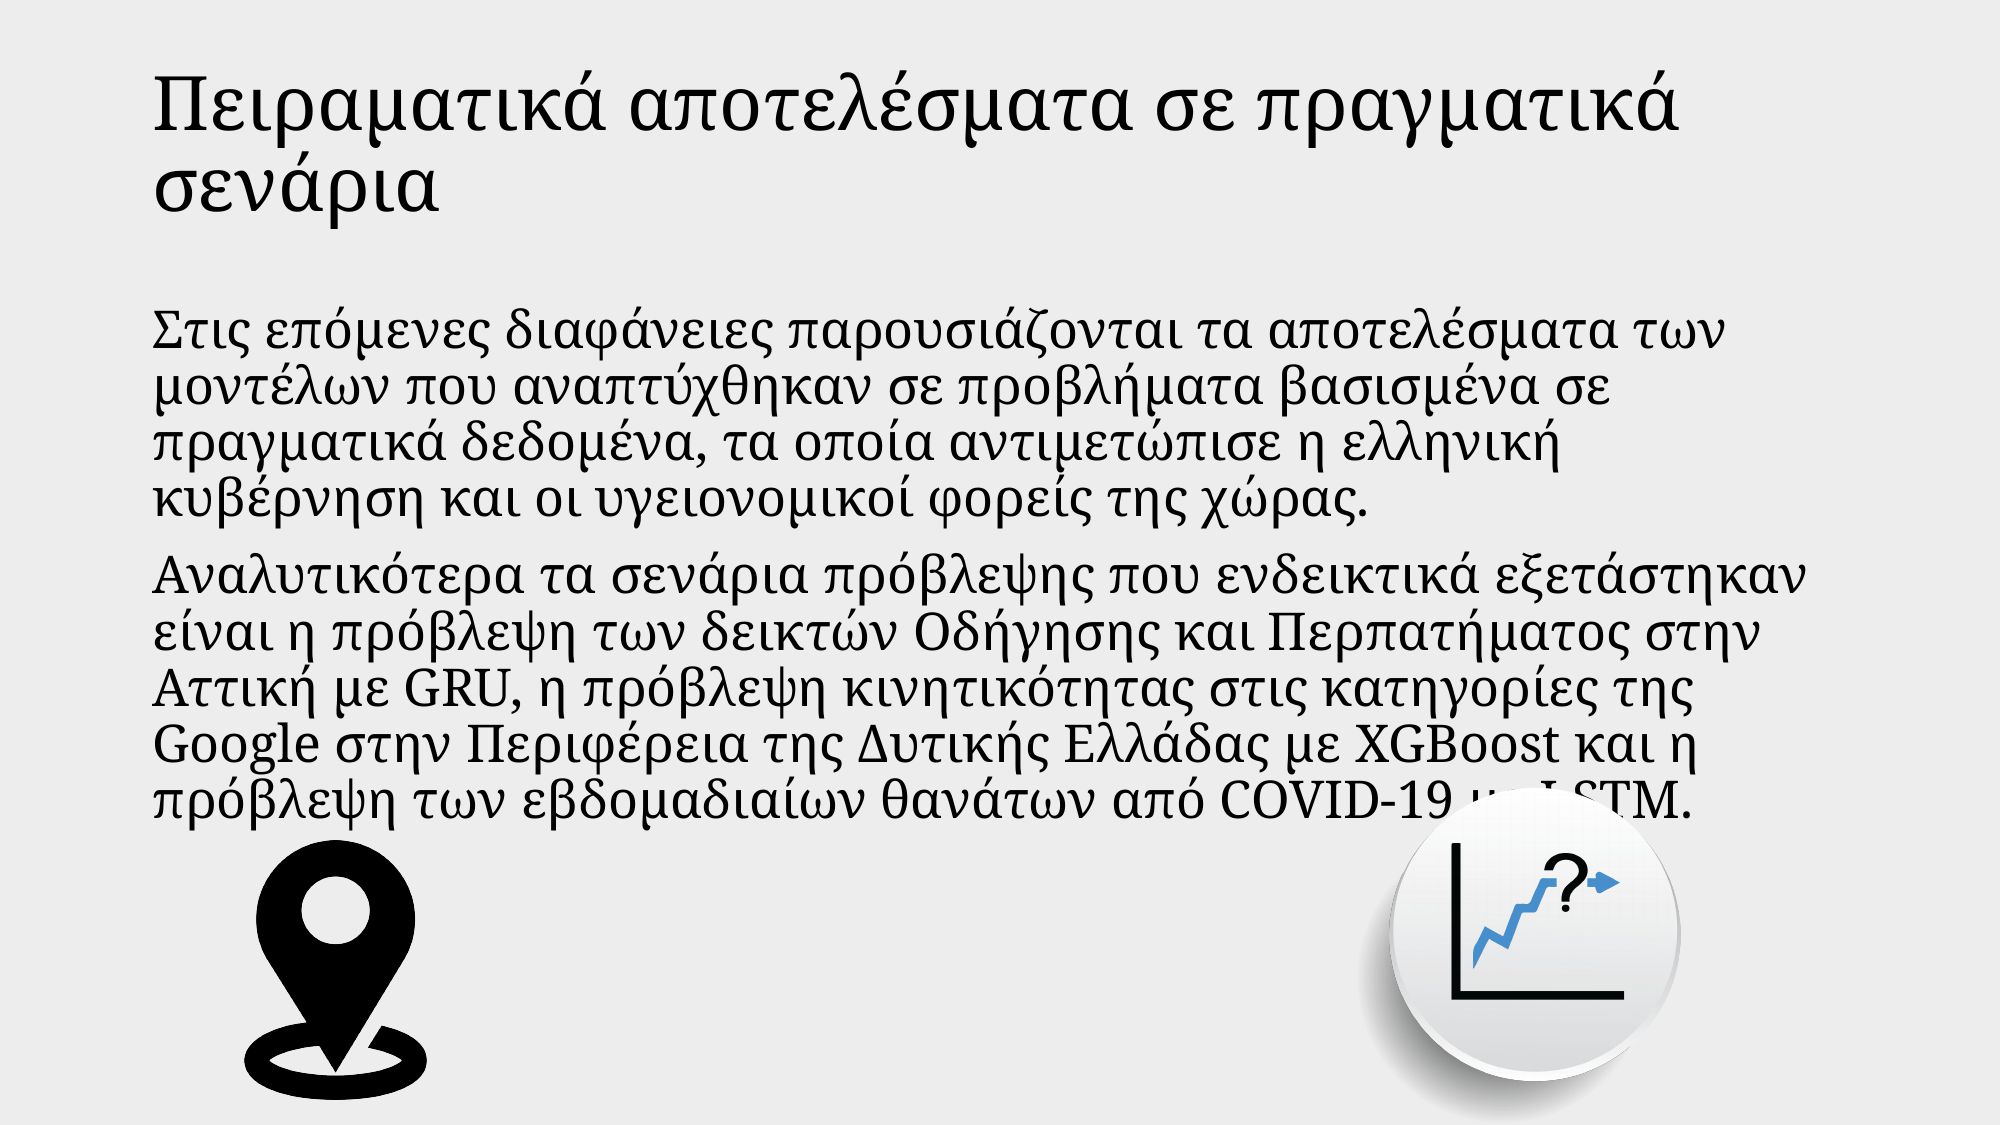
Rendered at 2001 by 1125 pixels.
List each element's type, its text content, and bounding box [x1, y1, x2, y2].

title Πειραματικά αποτελέσματα σε πραγματικά σενάρια [137, 59, 1863, 234]
picture [244, 840, 427, 1100]
picture [1330, 746, 1729, 1125]
list Στις επόμενες διαφάνειες παρουσιάζονται τα αποτελέσματα των μοντέλων που αναπτύχθηκαν σε προβλήματα βασισμένα σε πραγματικά δεδομένα, τα οποία αντιμετώπισε η ελληνική κυβέρνηση και οι υγειονομικοί φορείς της χώρας. Αναλυτικότερα τα σενάρια πρόβλεψης που ενδεικτικά εξετάστηκαν είναι η πρόβλεψη των δεικτών Οδήγησης και Περπατήματος στην Αττική με GRU, η πρόβλεψη κινητικότητας στις κατηγορίες της Google στην Περιφέρεια της Δυτικής Ελλάδας με XGBoost και η πρόβλεψη των εβδομαδιαίων θανάτων από COVID-19 με LSTM. [137, 295, 1863, 1014]
